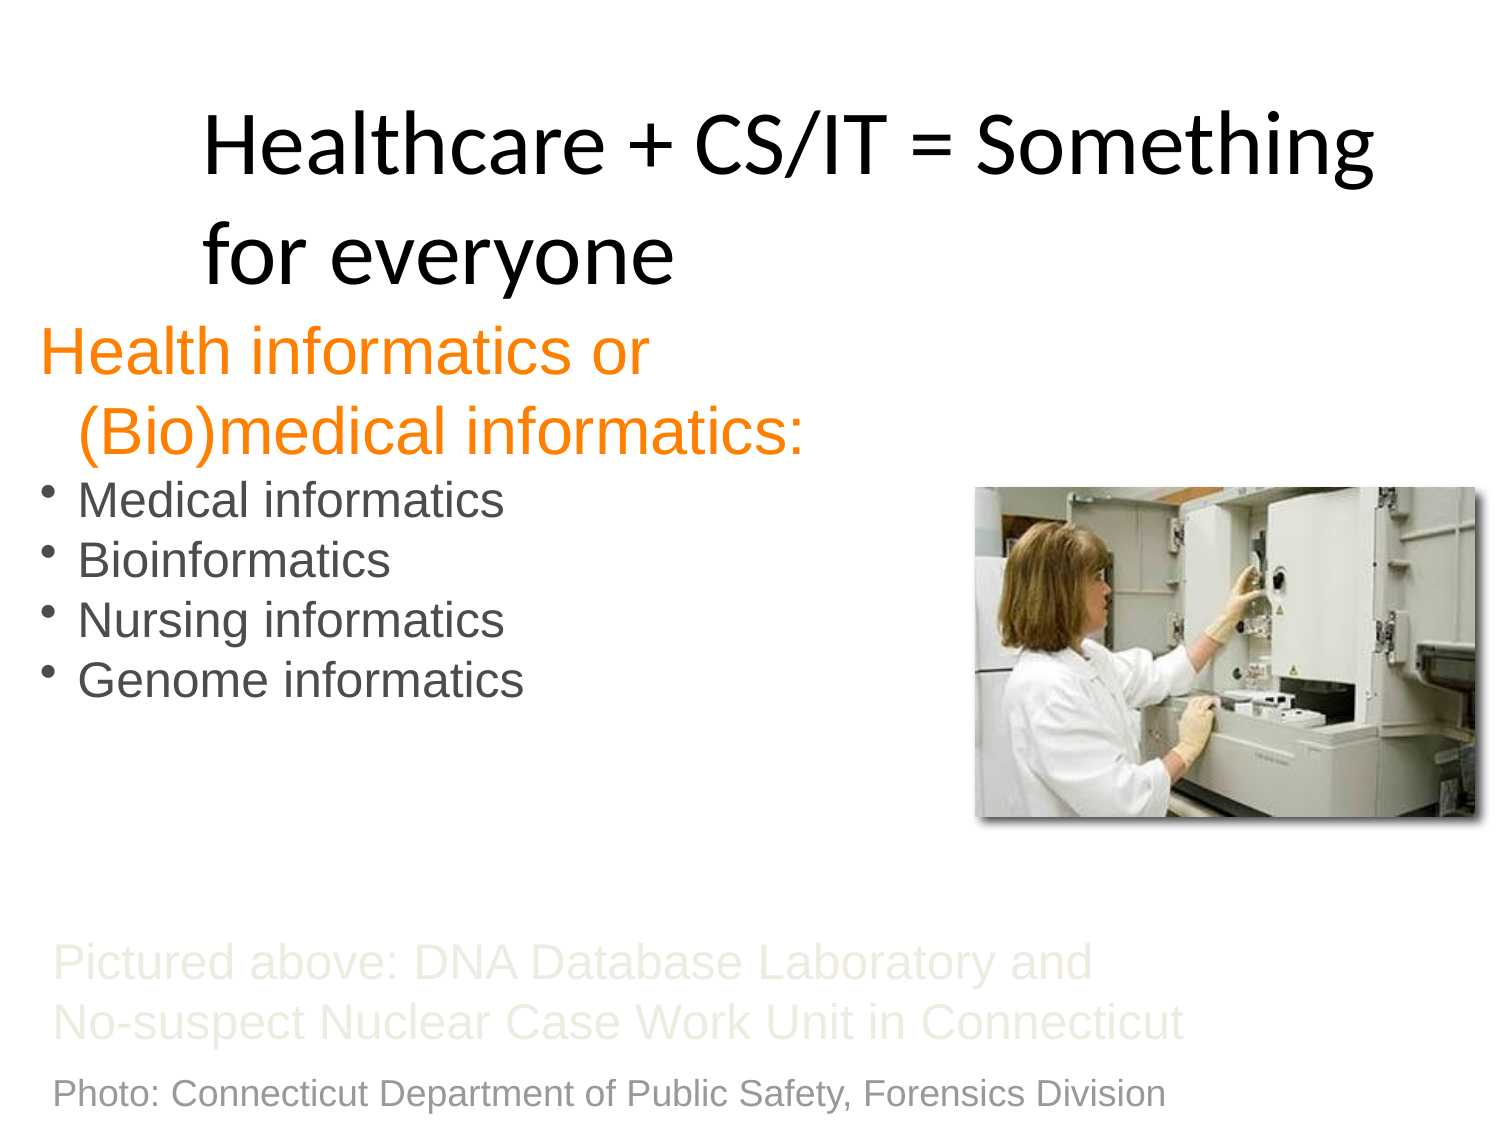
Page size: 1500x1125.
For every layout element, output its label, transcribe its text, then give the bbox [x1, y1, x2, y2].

picture [974, 487, 1476, 817]
text_box Pictured above: DNA Database Laboratory and No-suspect Nuclear Case Work Unit in Connecticut Photo: Connecticut Department of Public Safety, Forensics Division [37, 922, 1313, 1121]
title Healthcare + CS/IT = Something for everyone [187, 75, 1463, 263]
subtitle Health informatics or (Bio)medical informatics: Medical informatics Bioinformatics Nursing informatics Genome informatics [24, 299, 988, 838]
